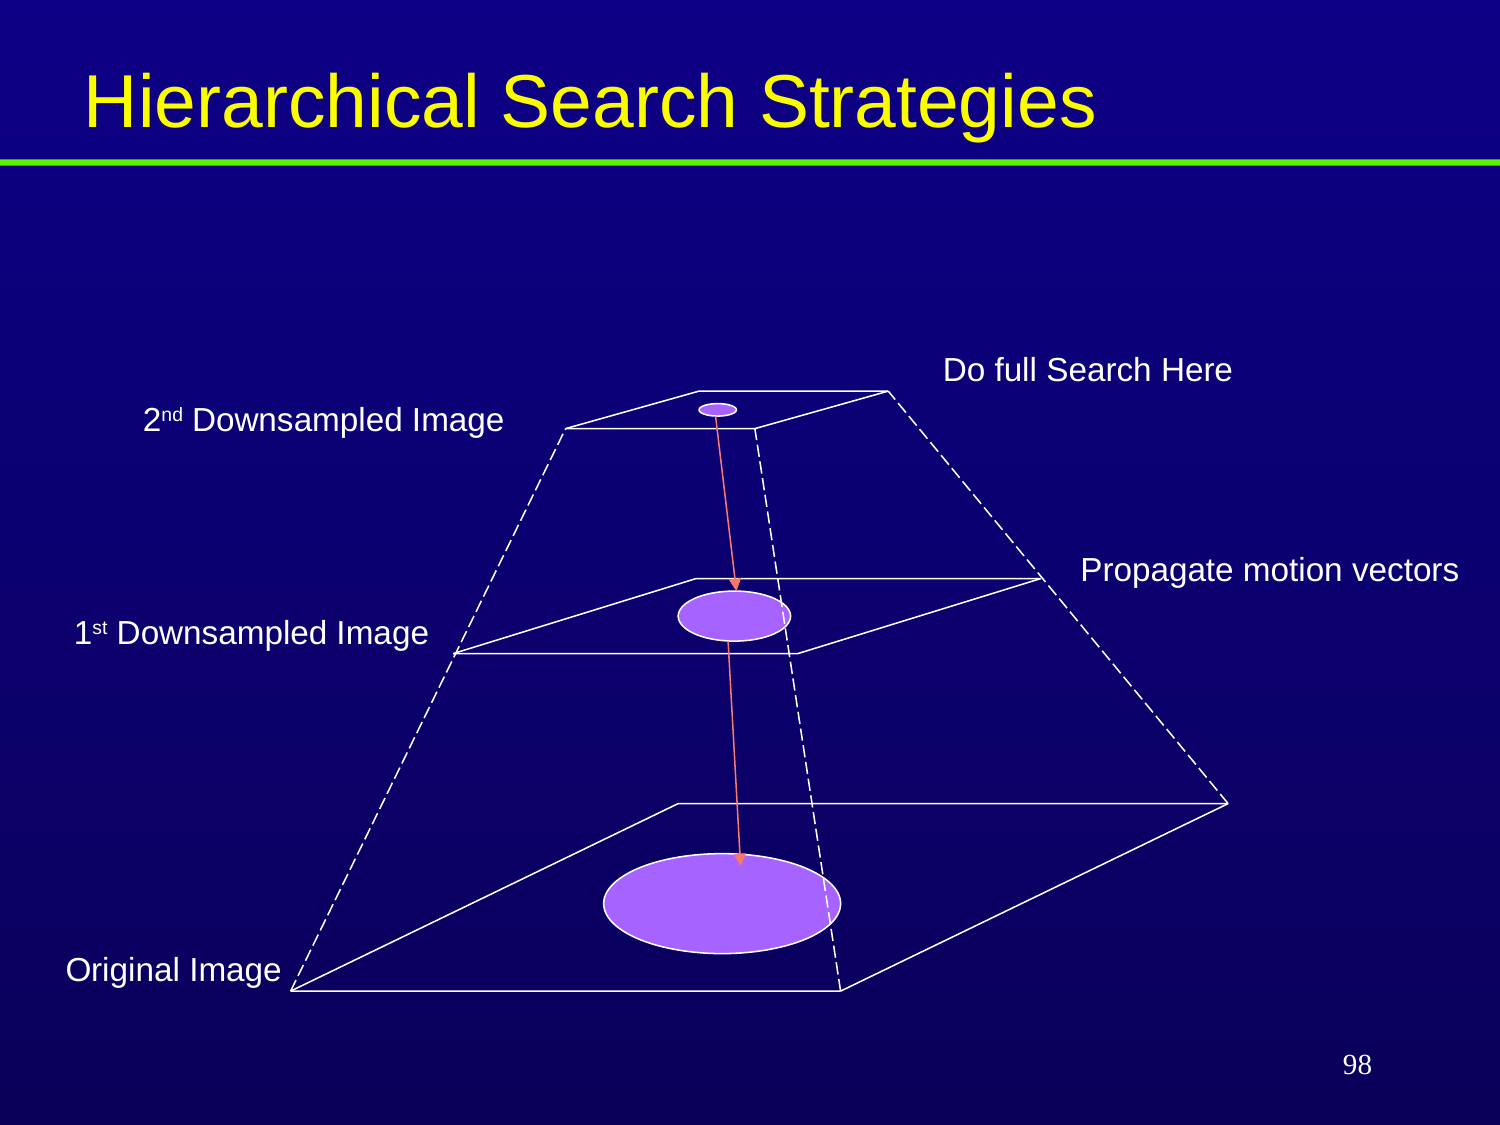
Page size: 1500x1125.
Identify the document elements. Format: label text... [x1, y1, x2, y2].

text_box Do full Search Here [928, 341, 1378, 396]
text_box Original Image [50, 941, 287, 996]
text_box Hierarchical Search Strategies [68, 44, 1113, 150]
text_box 2nd Downsampled Image [128, 391, 289, 446]
text_box Propagate motion vectors [1232, 541, 1481, 596]
text_box 1st Downsampled Image [59, 603, 285, 659]
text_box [290, 390, 1229, 992]
slide_number 98 [1074, 1024, 1388, 1101]
